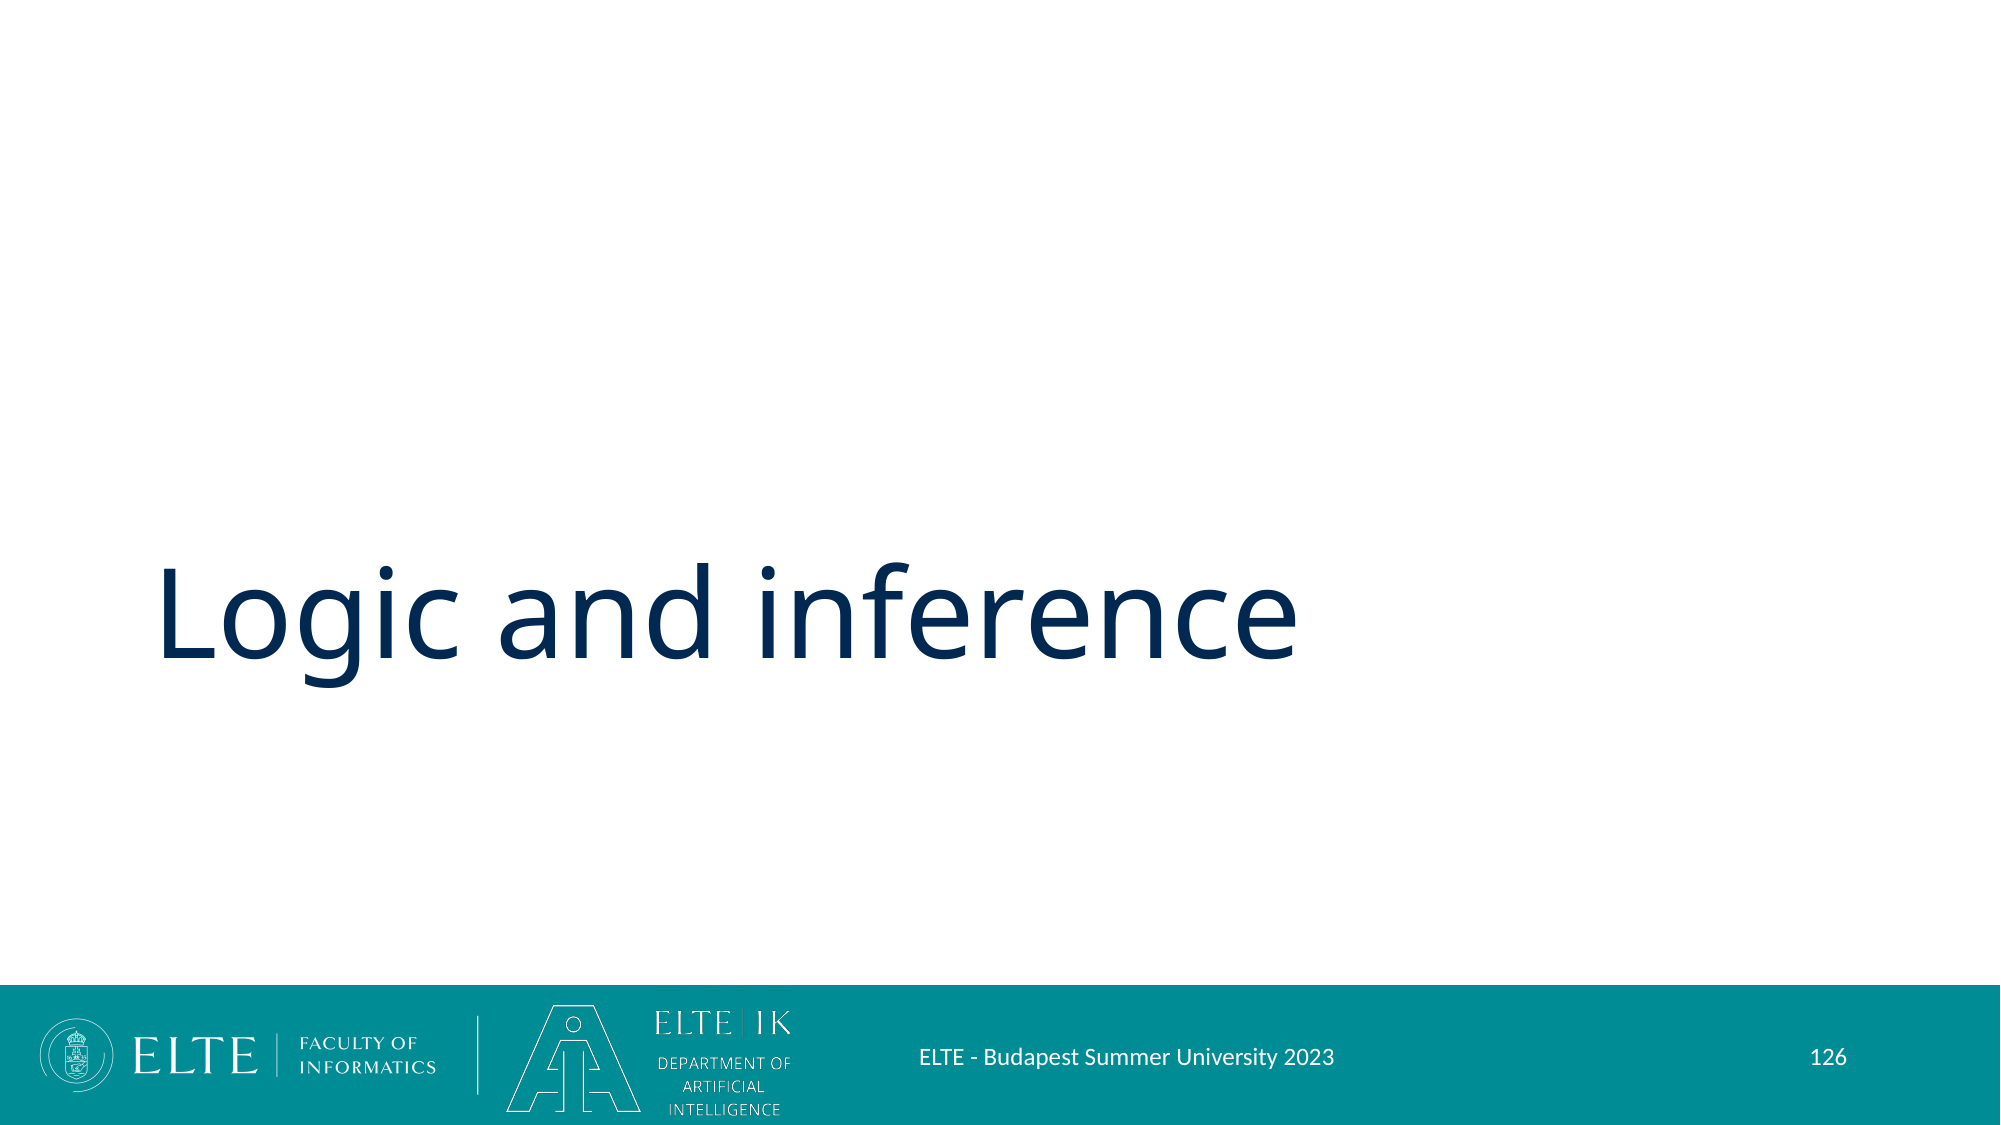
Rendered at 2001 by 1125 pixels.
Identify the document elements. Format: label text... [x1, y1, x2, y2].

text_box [504, 990, 790, 1120]
title Logic and inference [137, 225, 1863, 693]
footer ELTE - Budapest Summer University 2023 [790, 1025, 1465, 1085]
picture [0, 985, 2000, 1125]
slide_number 126 [1563, 1026, 1863, 1085]
